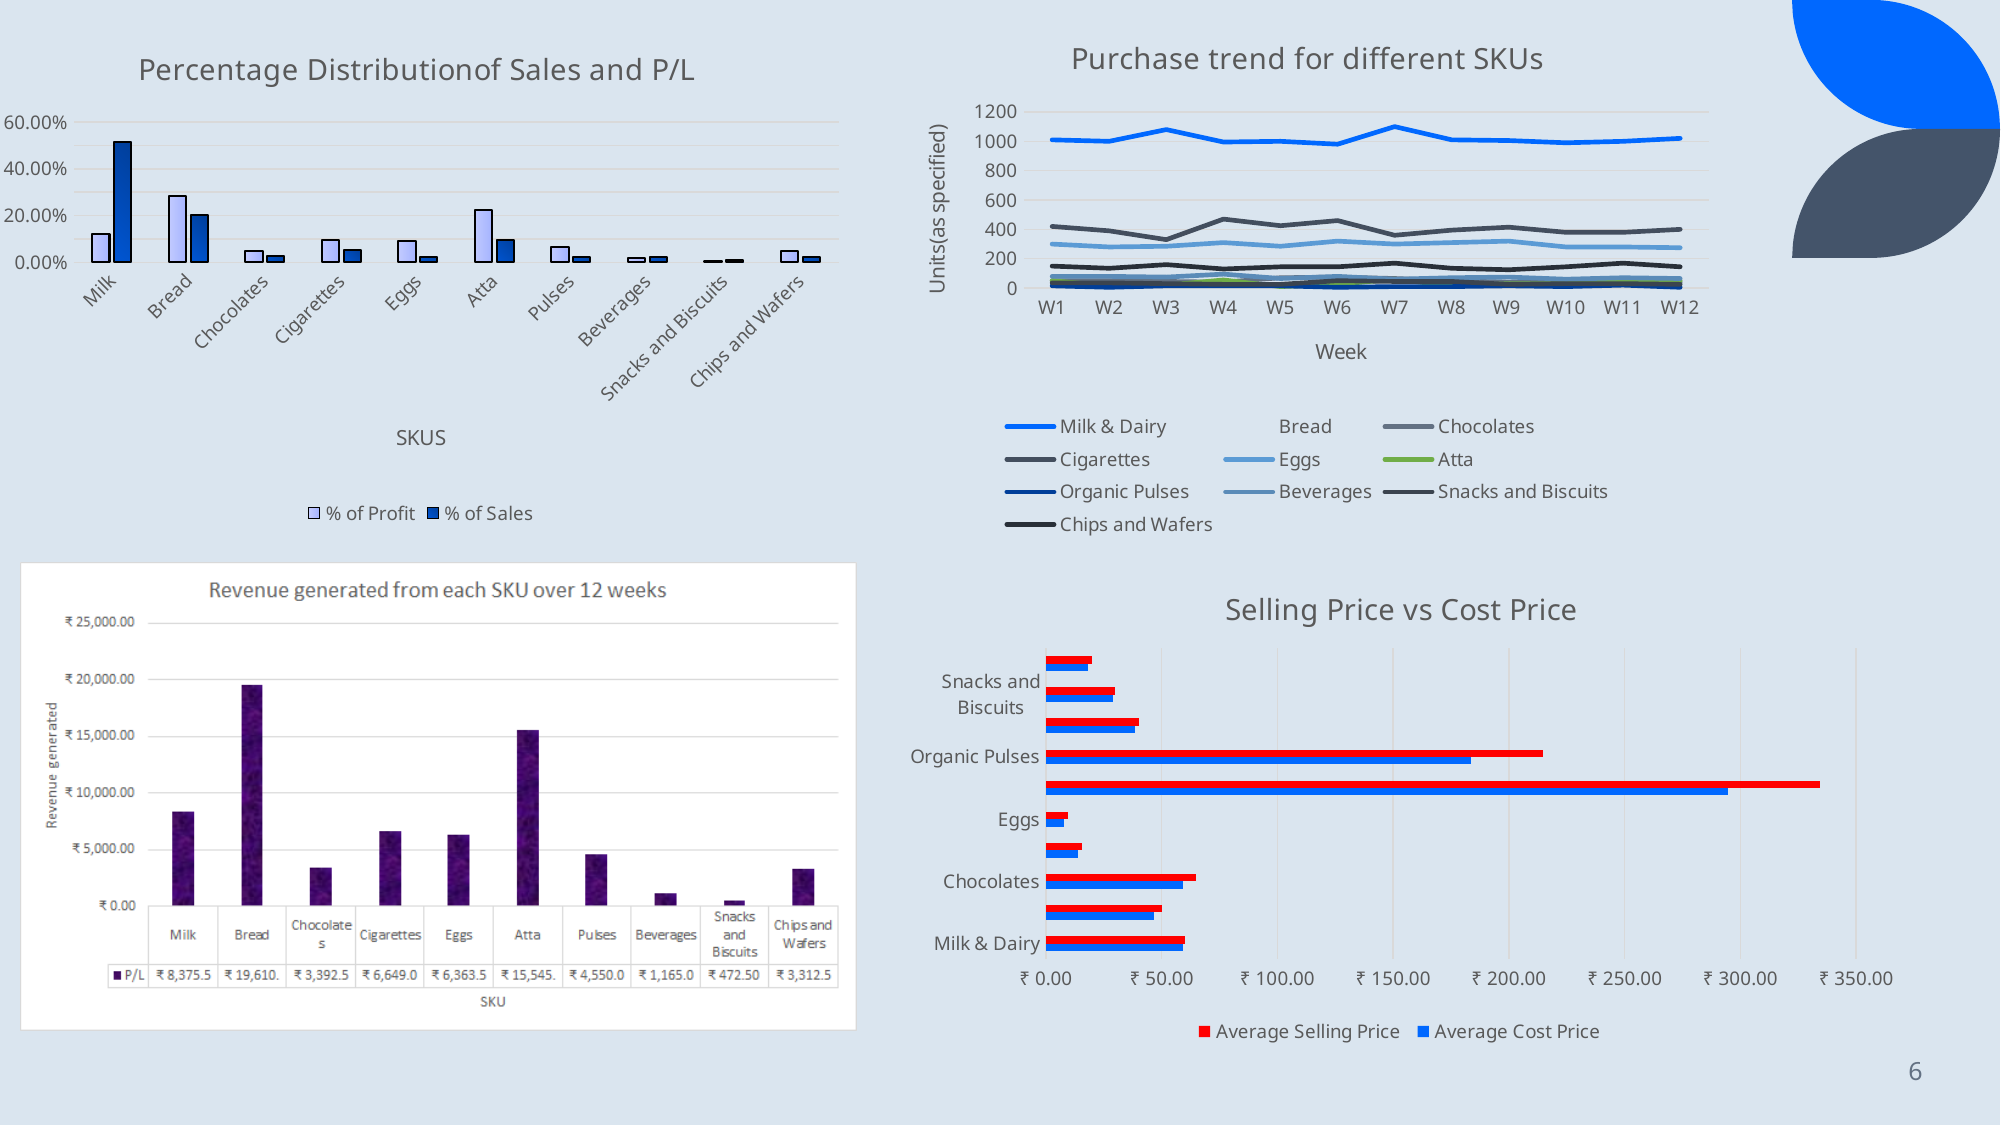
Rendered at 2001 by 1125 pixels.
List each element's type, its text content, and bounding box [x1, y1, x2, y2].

chart [889, 562, 1915, 1051]
slide_number 6 [1665, 1042, 1938, 1103]
picture [20, 562, 857, 1031]
chart [889, 11, 1726, 544]
chart [0, 22, 857, 533]
